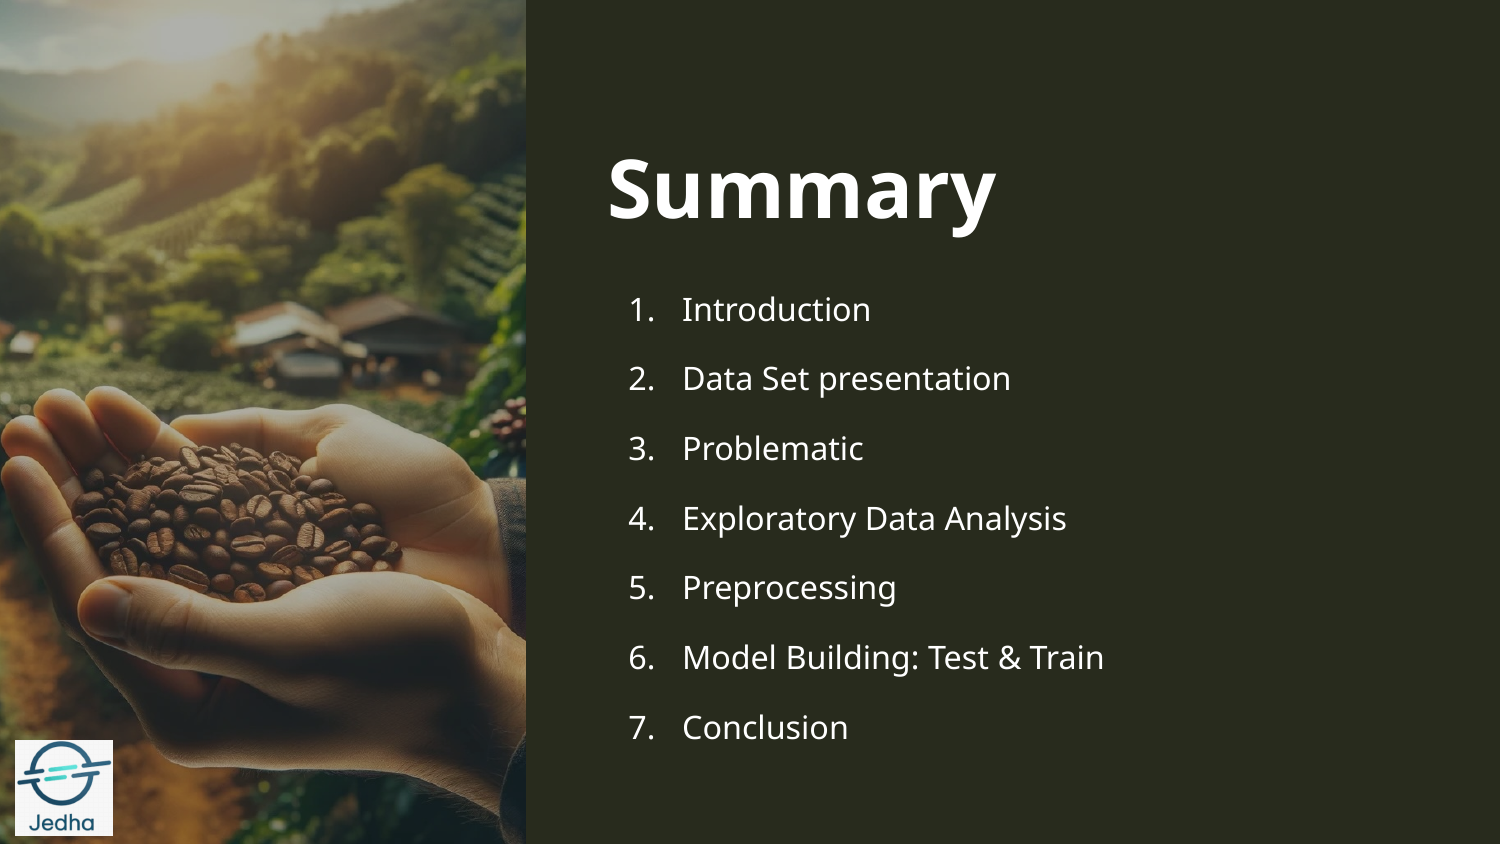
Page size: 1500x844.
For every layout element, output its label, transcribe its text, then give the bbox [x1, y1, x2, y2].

title Summary [592, 20, 1183, 250]
subtitle Introduction Data Set presentation Problematic Exploratory Data Analysis Preprocessing Model Building: Test & Train Conclusion [592, 278, 1351, 783]
picture [0, 0, 526, 844]
